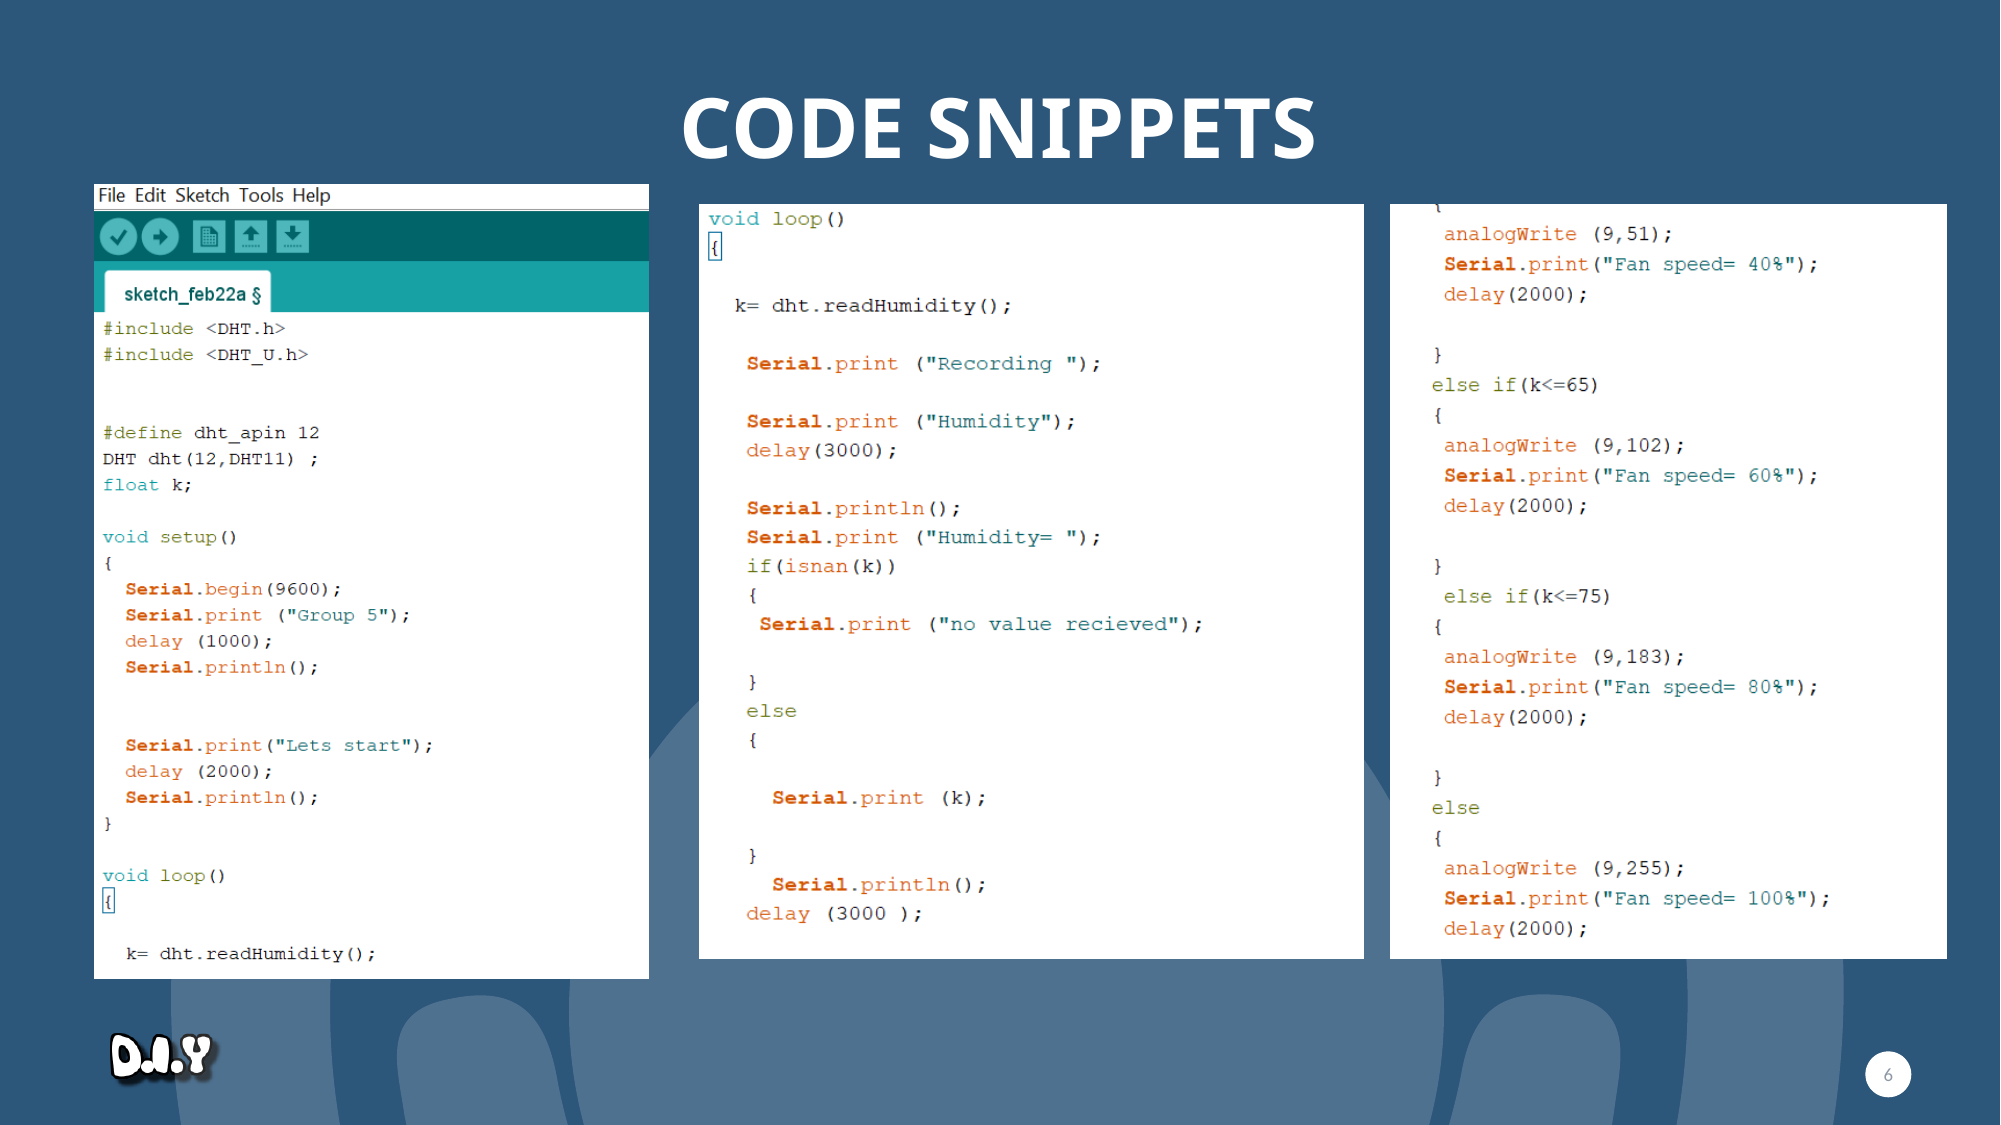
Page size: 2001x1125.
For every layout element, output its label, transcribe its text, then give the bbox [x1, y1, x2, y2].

picture [94, 184, 649, 979]
picture [103, 1026, 176, 1095]
text_box Week 3 [171, 1026, 228, 1095]
picture [699, 204, 1364, 959]
slide_number 6 [1864, 1059, 1913, 1090]
title Code snippets [136, 29, 1862, 185]
picture [1390, 204, 1947, 959]
